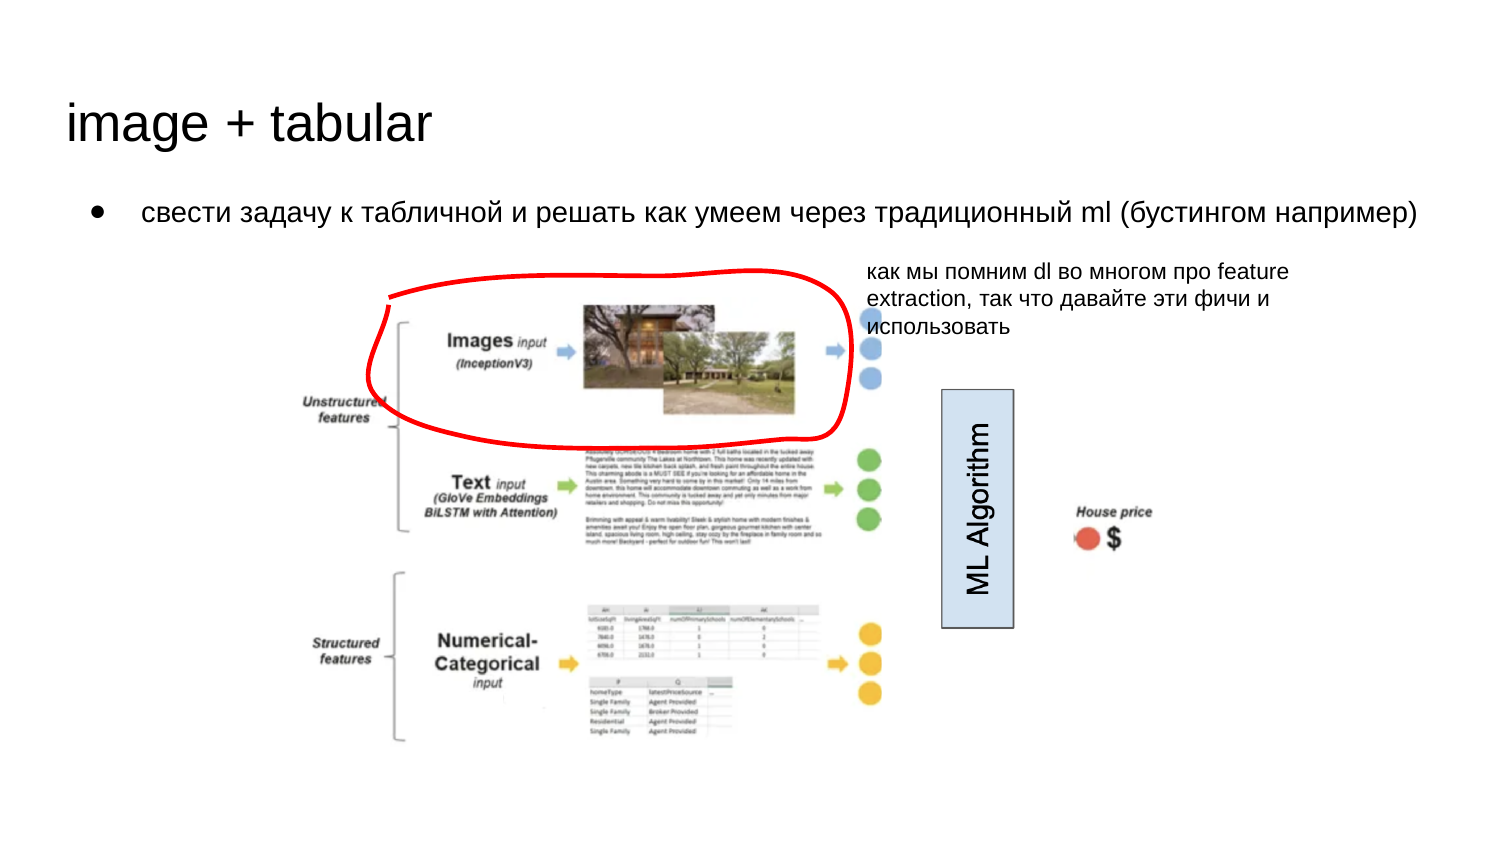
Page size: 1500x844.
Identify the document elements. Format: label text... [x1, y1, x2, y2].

picture [267, 279, 1206, 794]
text_box как мы помним dl во многом про feature extraction, так что давайте эти фичи и использовать [851, 241, 1348, 354]
text_box свести задачу к табличной и решать как умеем через традиционный ml (бустингом например) [51, 178, 1458, 244]
text_box [504, 270, 803, 277]
title image + tabular [51, 72, 1449, 167]
